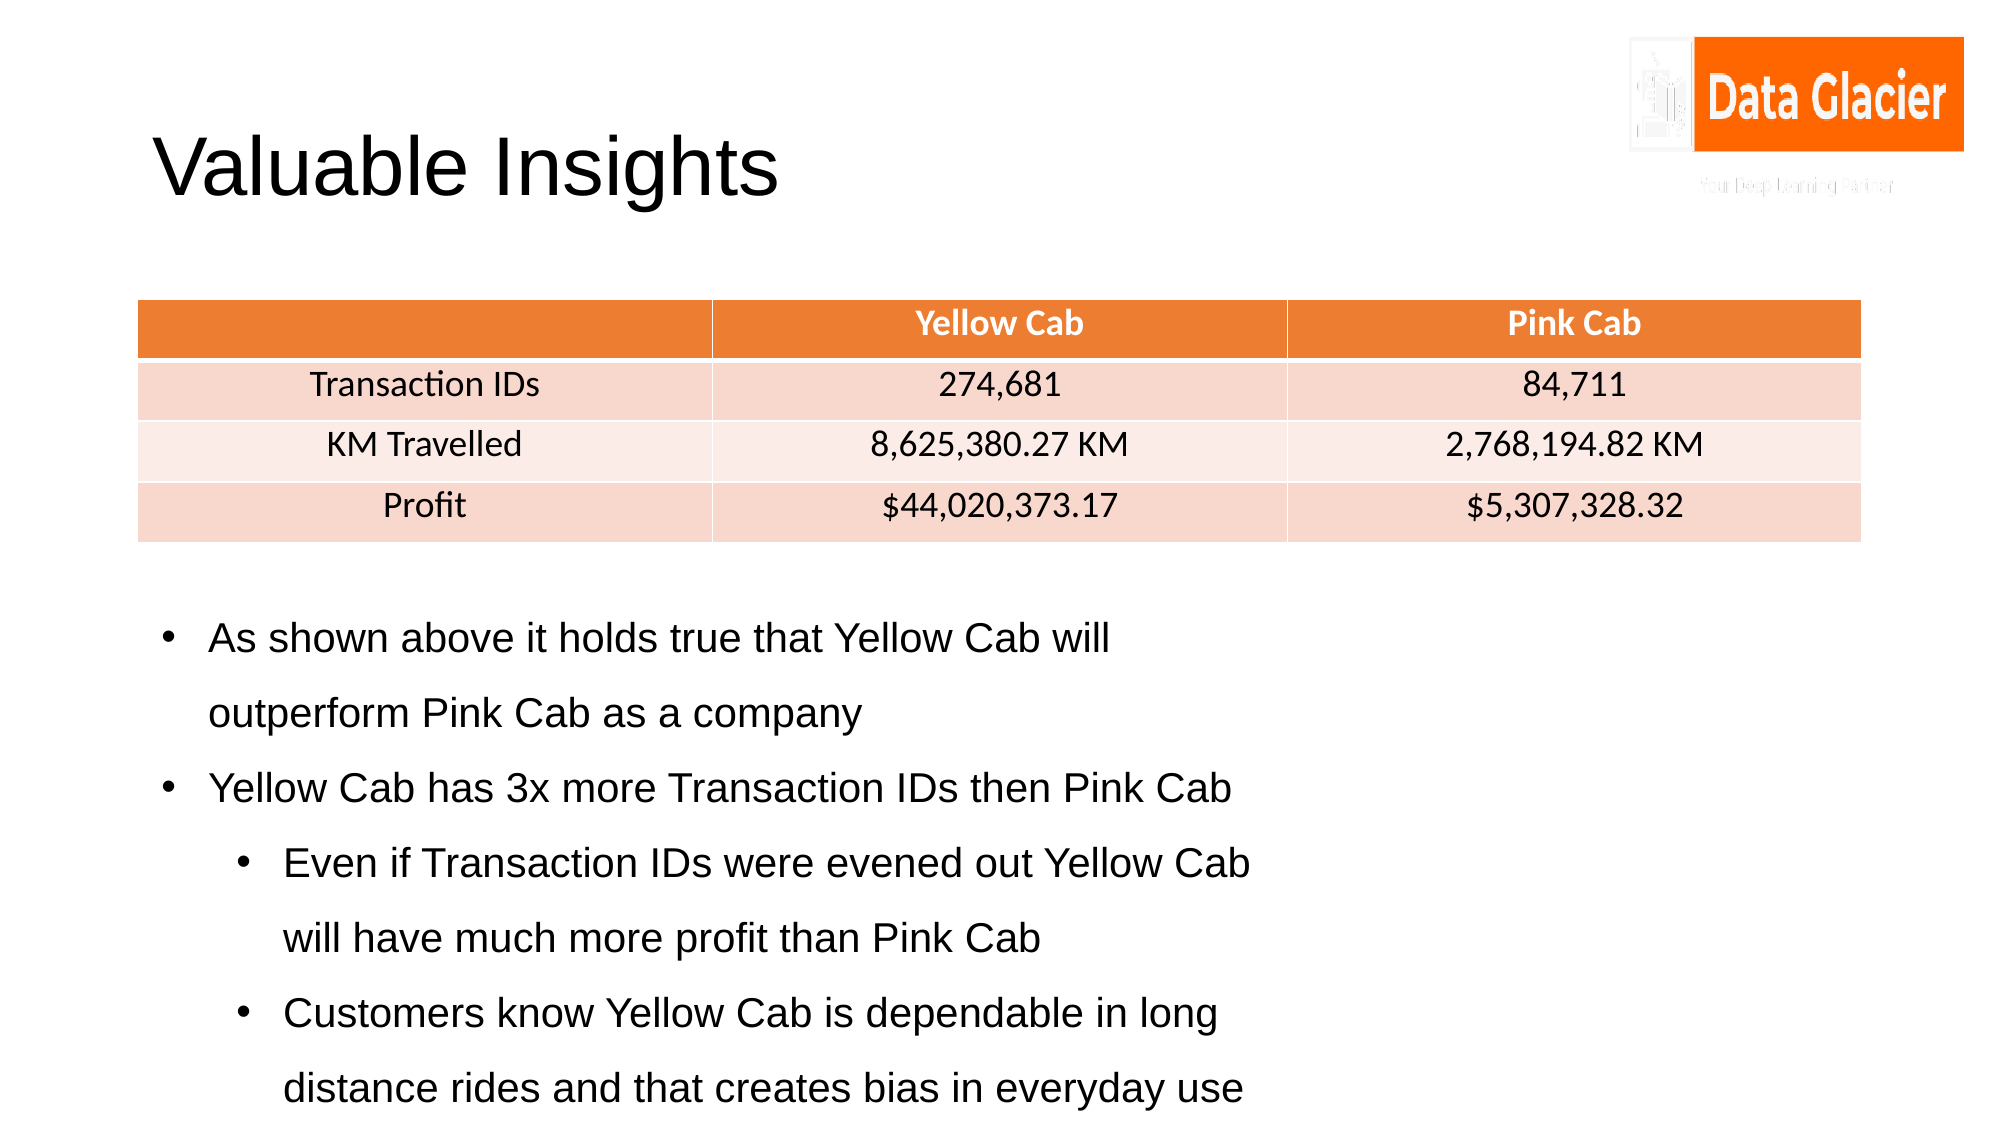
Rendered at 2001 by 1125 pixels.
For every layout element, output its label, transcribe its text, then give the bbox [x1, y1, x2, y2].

table_header Yellow Cab [713, 300, 1287, 358]
table_cell $44,020,373.17 [713, 483, 1287, 542]
table_cell Profit [138, 483, 712, 542]
picture [1624, 0, 1967, 416]
title Valuable Insights [137, 59, 1624, 278]
table_header [138, 300, 712, 358]
table_cell Transaction IDs [138, 363, 712, 420]
table_header Pink Cab [1288, 300, 1624, 358]
table_cell KM Travelled [138, 422, 712, 481]
table_cell 8,625,380.27 KM [713, 422, 1287, 481]
table_cell 274,681 [713, 363, 1287, 420]
table_cell $5,307,328.32 [1288, 483, 1861, 542]
text_box As shown above it holds true that Yellow Cab will outperform Pink Cab as a company Yellow Cab has 3x more Transaction IDs then Pink Cab Even if Transaction IDs were evened out Yellow Cab will have much more profit than Pink Cab Customers know Yellow Cab is dependable in long distance rides and that creates bias in everyday use [146, 578, 1297, 1119]
table_cell 84,711 [1288, 363, 1861, 420]
table_cell 2,768,194.82 KM [1288, 422, 1861, 481]
